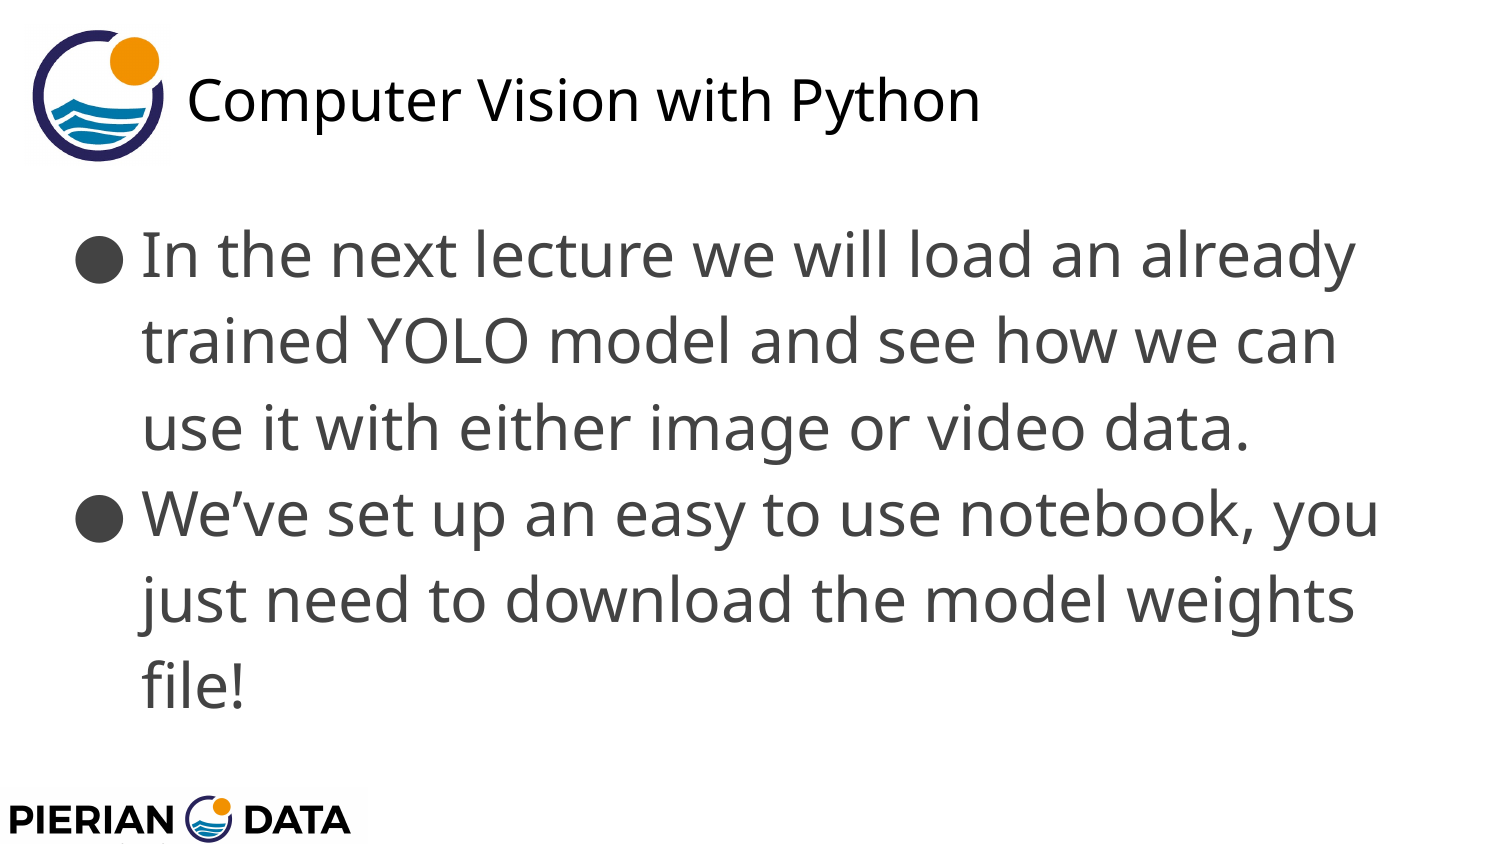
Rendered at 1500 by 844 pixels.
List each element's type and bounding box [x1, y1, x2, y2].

picture [0, 787, 368, 844]
picture [24, 24, 172, 167]
list [51, 189, 1449, 750]
title [172, 48, 1449, 143]
